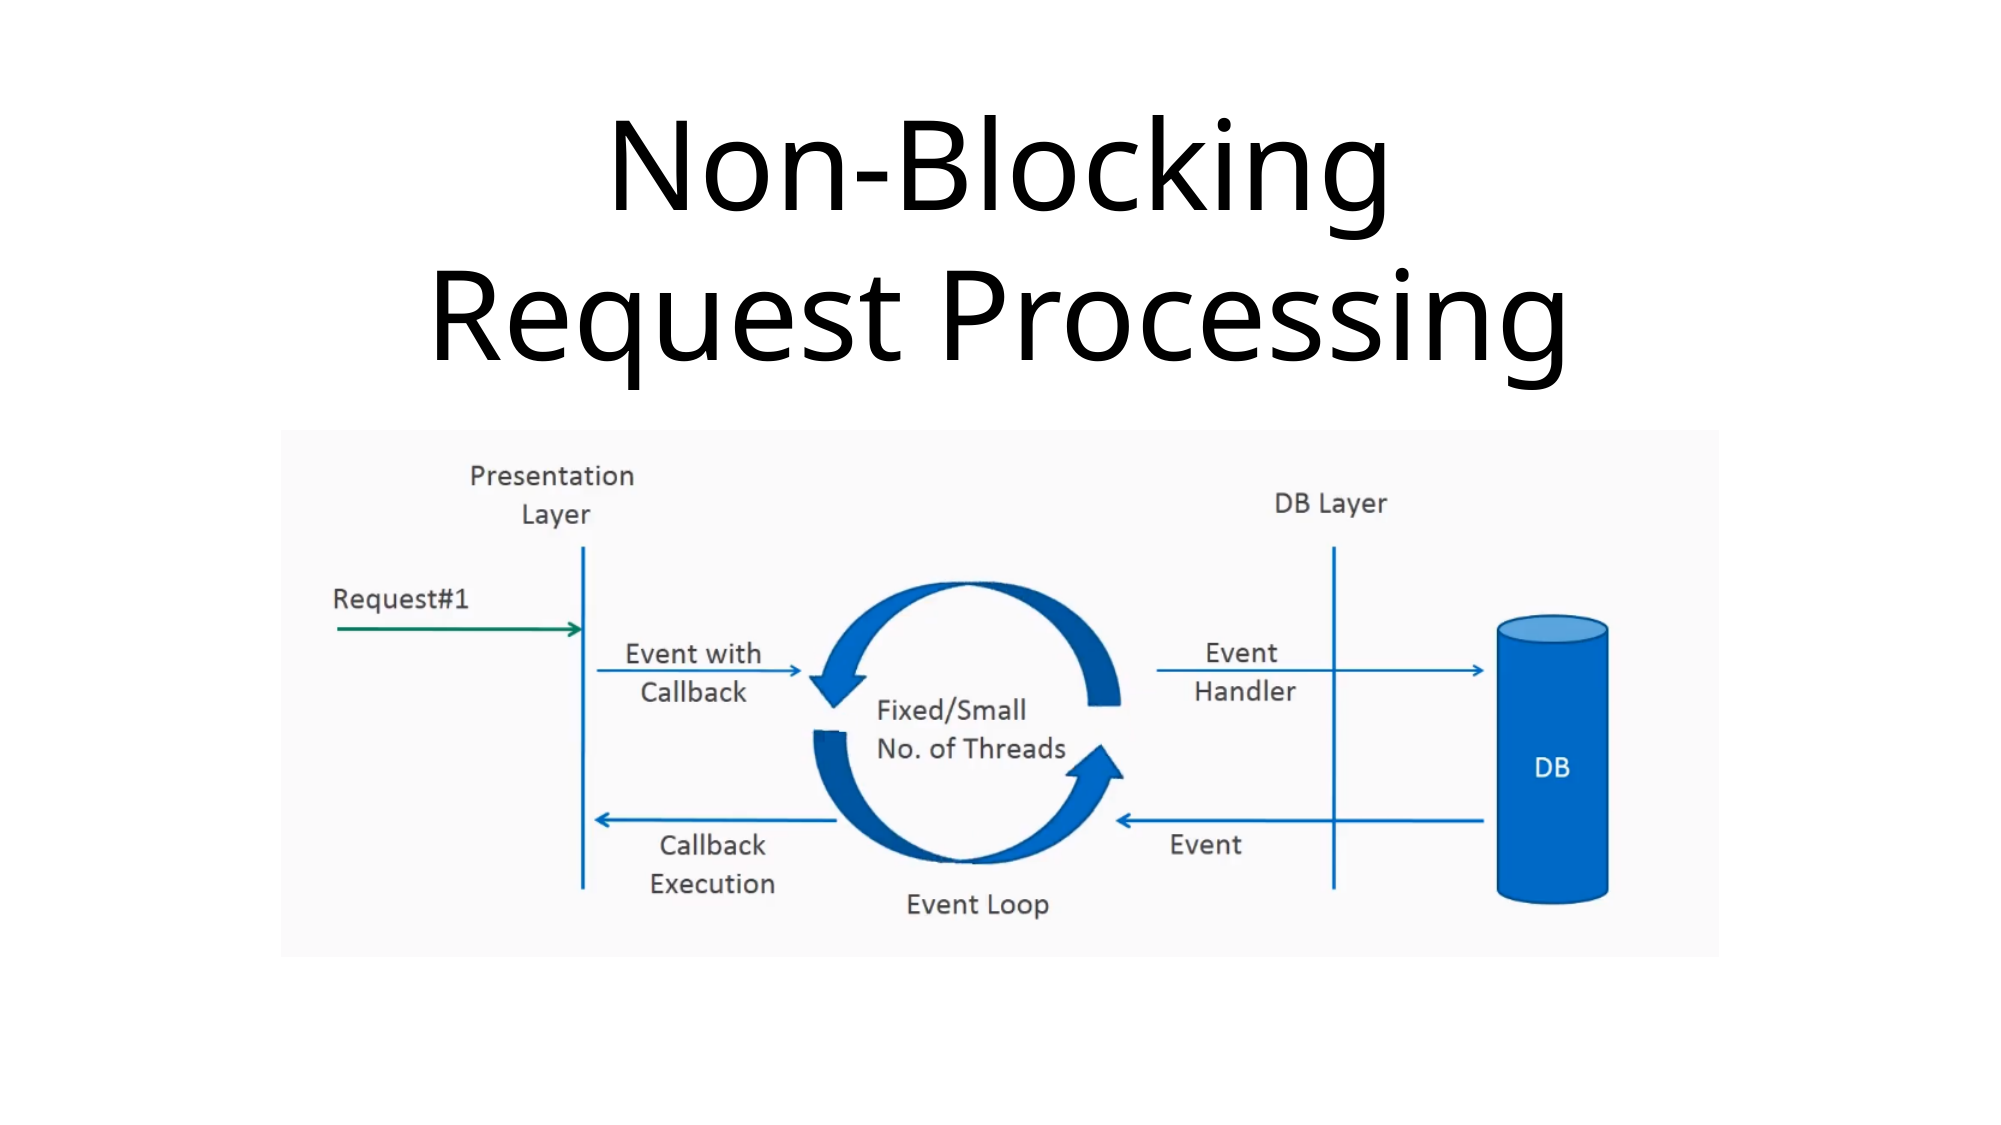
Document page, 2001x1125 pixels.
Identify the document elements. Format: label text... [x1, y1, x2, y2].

text_box Non-Blocking Request Processing [410, 78, 1589, 394]
picture [281, 430, 1719, 957]
